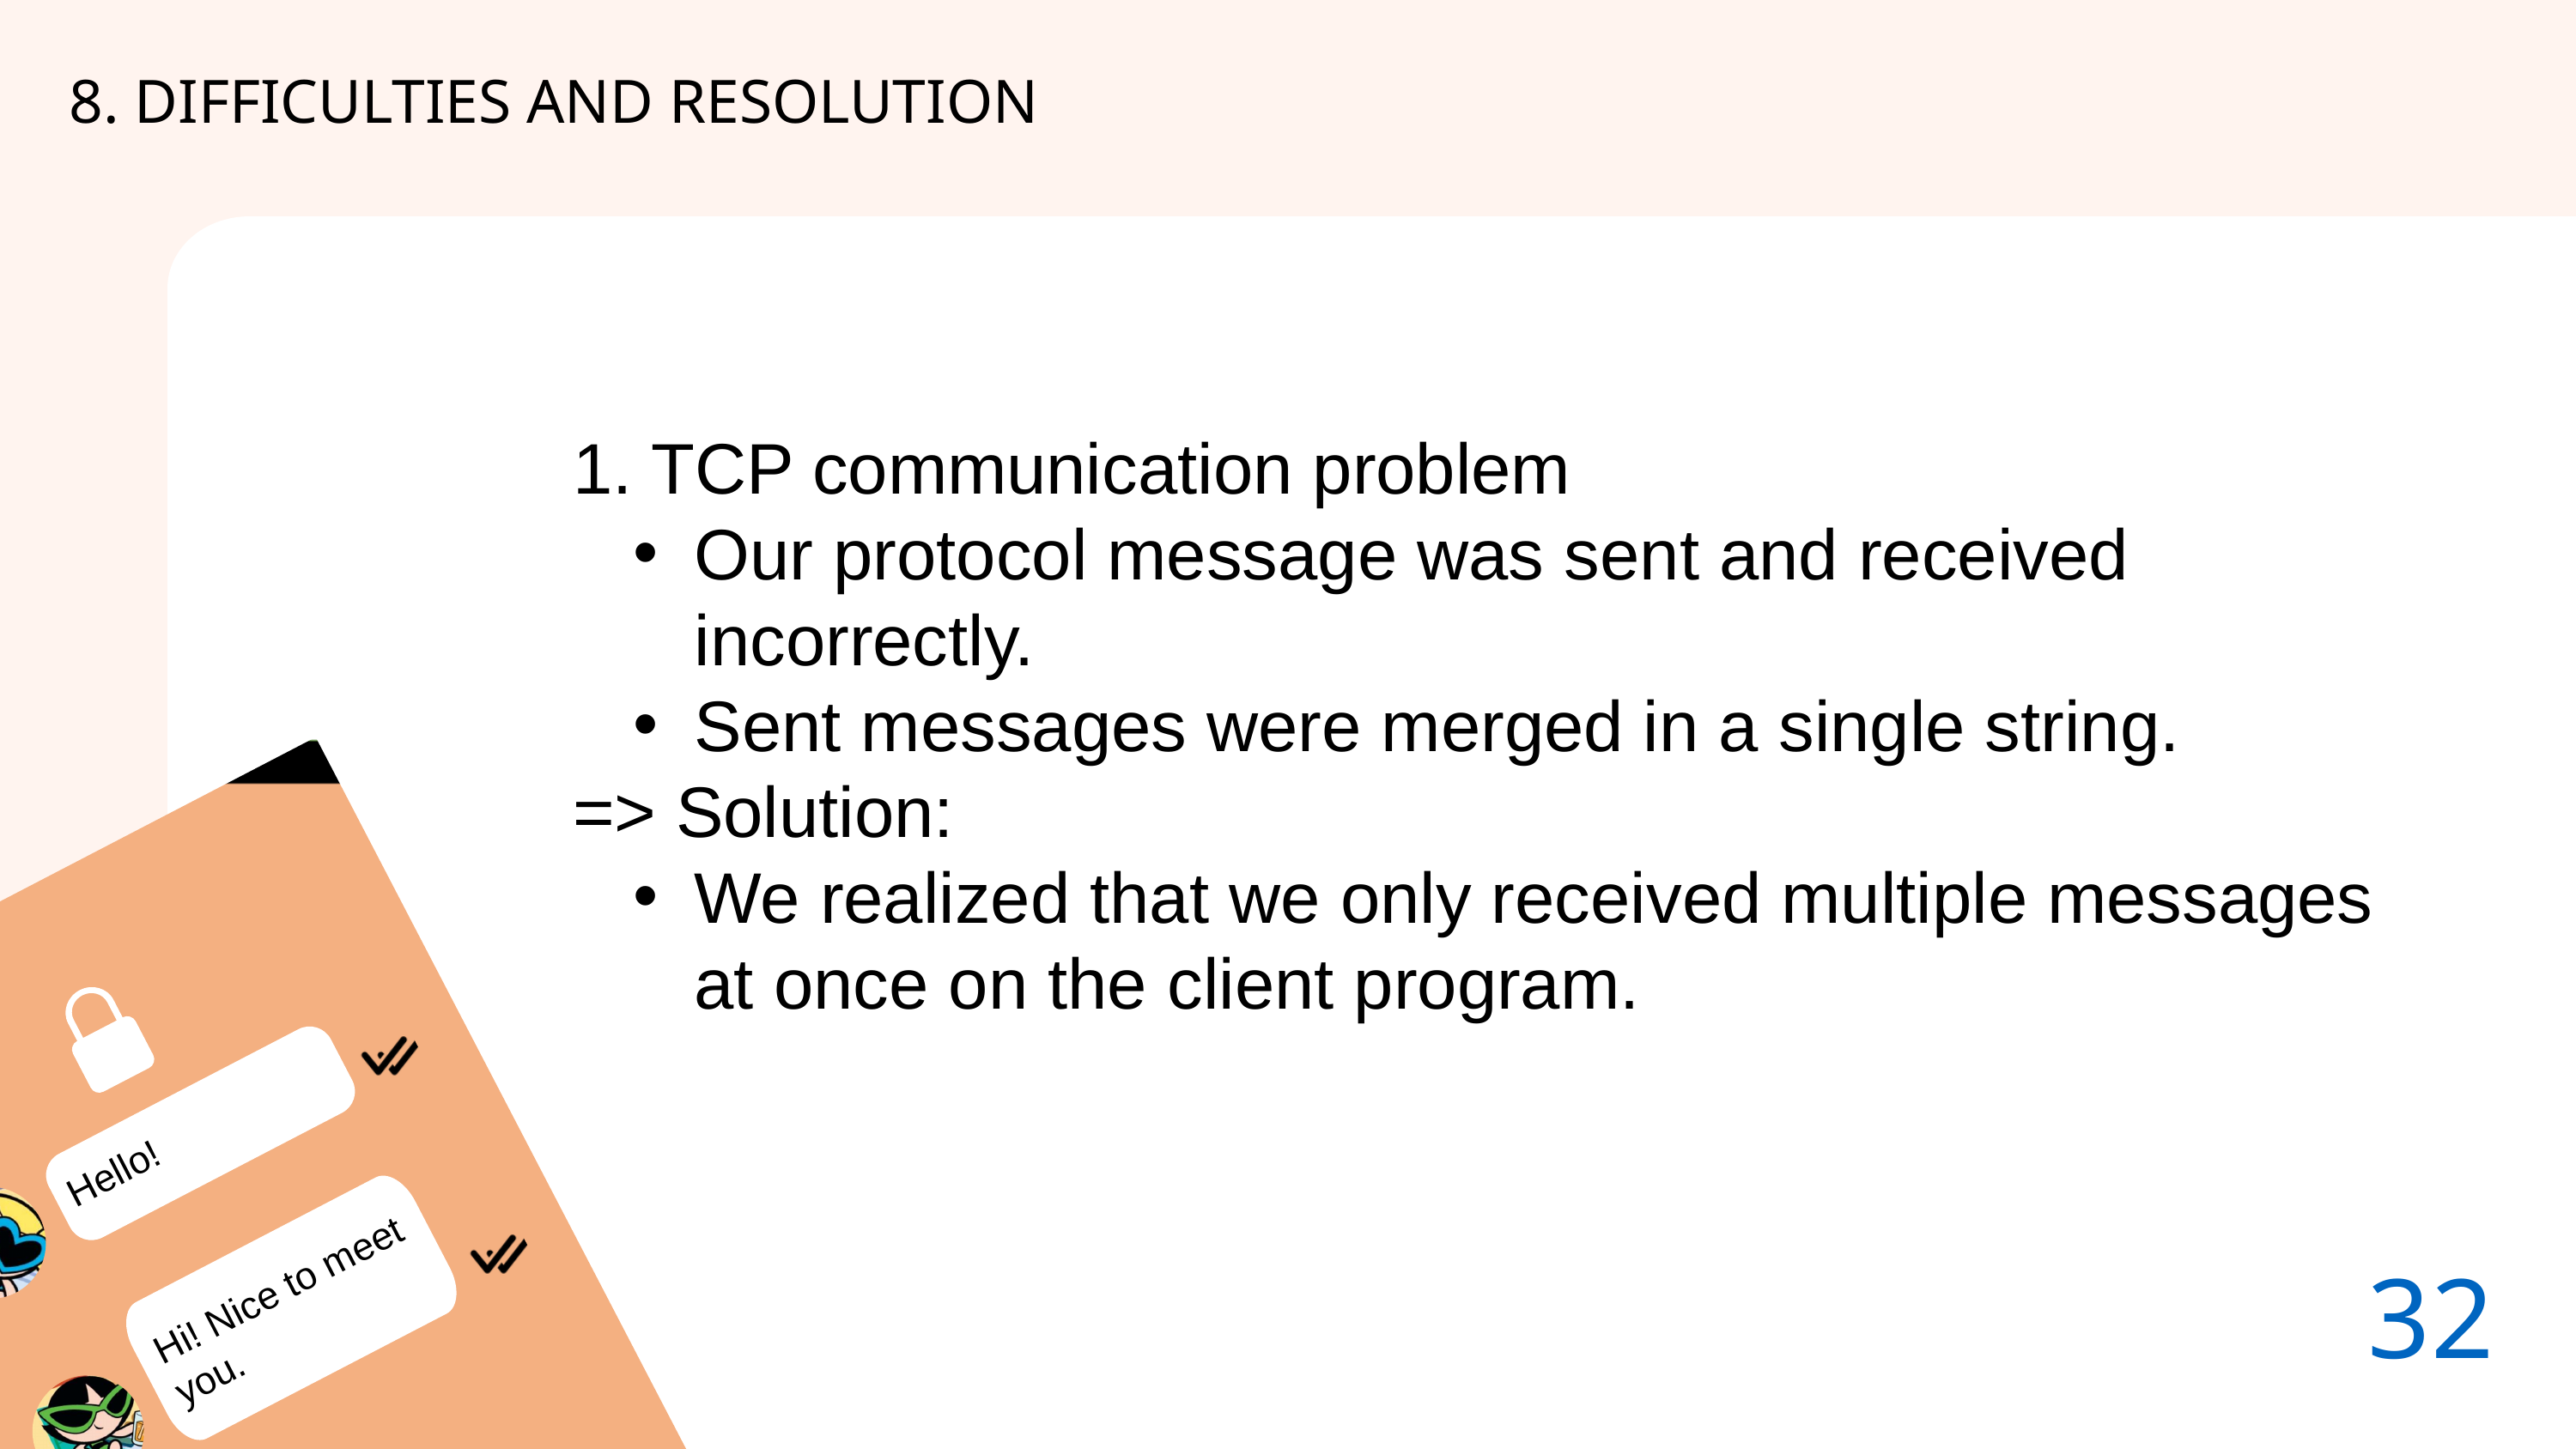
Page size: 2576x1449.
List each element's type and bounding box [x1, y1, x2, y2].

text_box [77, 1025, 149, 1083]
text_box [167, 215, 2576, 1449]
text_box [0, 0, 2576, 1185]
text_box [0, 1188, 161, 1449]
text_box [40, 1085, 360, 1181]
text_box [64, 986, 117, 1036]
text_box [131, 1230, 451, 1385]
text_box [0, 1186, 46, 1300]
text_box [32, 1374, 144, 1449]
